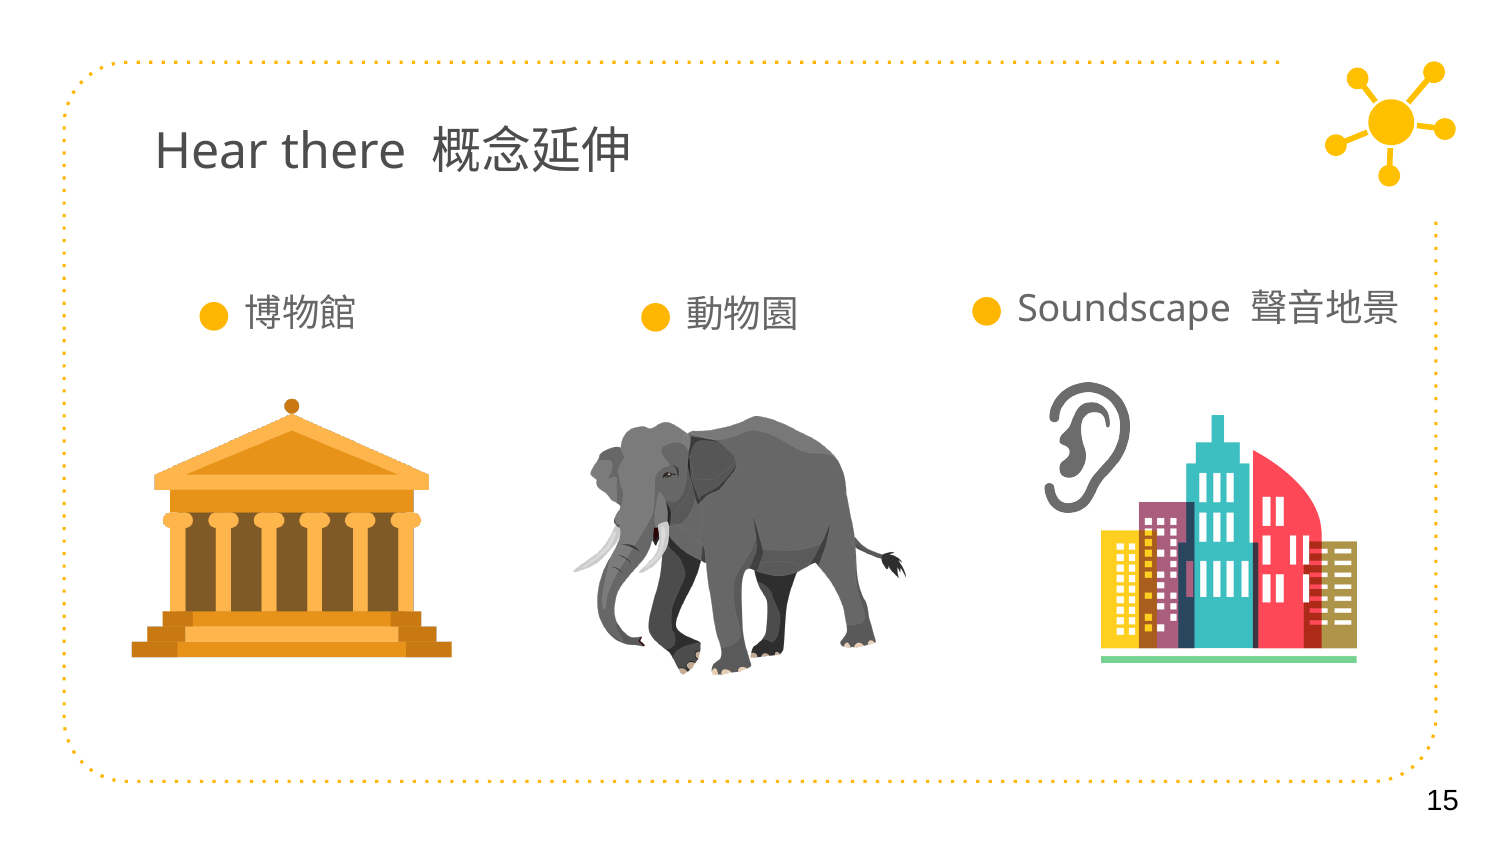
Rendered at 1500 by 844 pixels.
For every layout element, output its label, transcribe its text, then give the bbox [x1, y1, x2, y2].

picture [109, 345, 474, 711]
slide_number 15 [1411, 753, 1500, 844]
list 博物館 [182, 274, 566, 753]
list Soundscape 聲音地景 [955, 269, 1437, 749]
picture [573, 416, 906, 676]
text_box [1324, 61, 1456, 187]
text_box Hear there 概念延伸 [139, 103, 1266, 203]
picture [1019, 382, 1359, 665]
list 動物園 [624, 275, 1007, 755]
